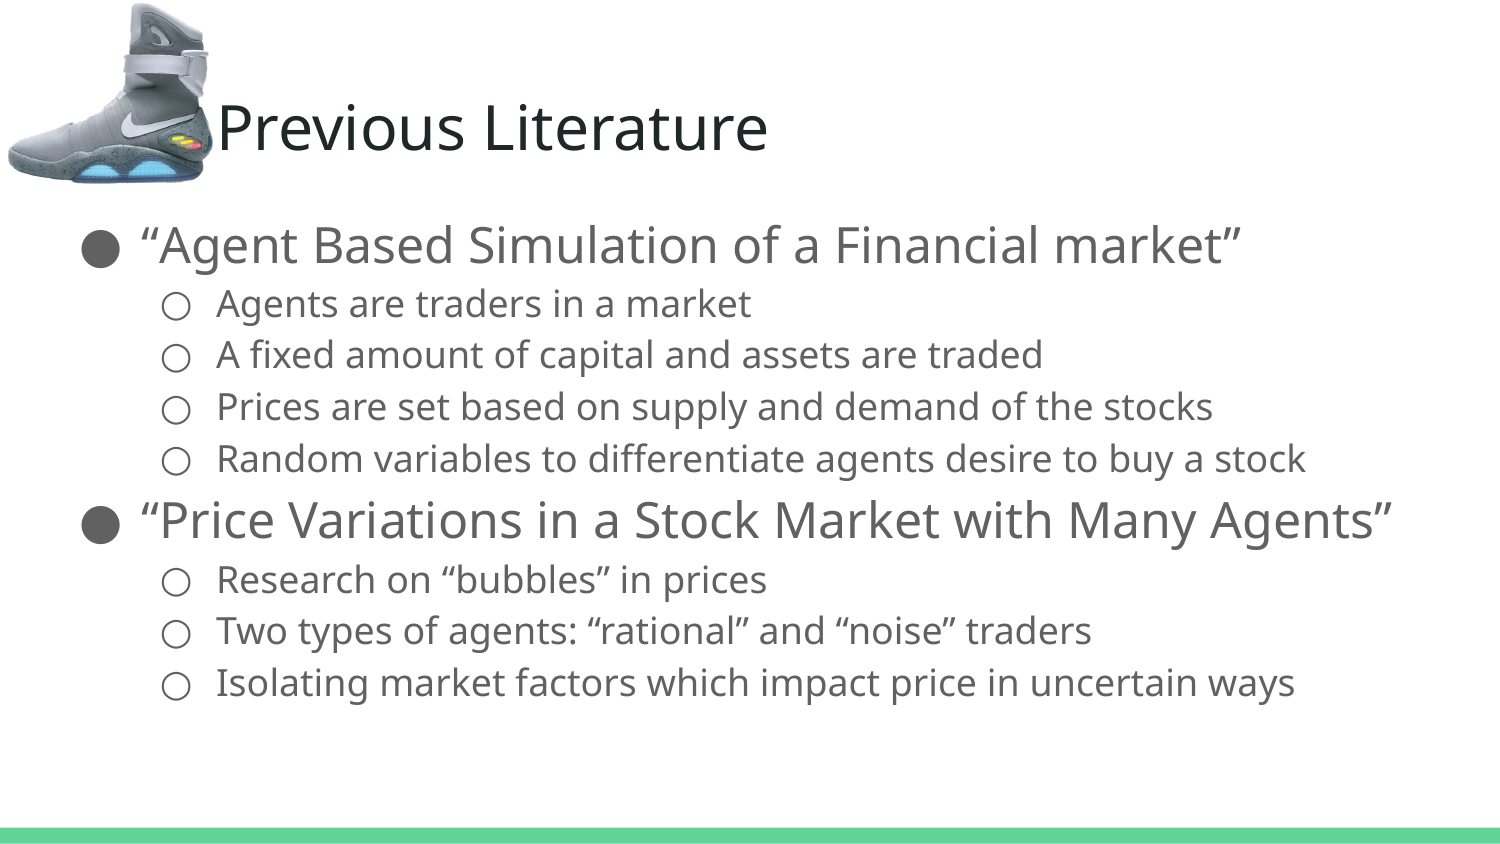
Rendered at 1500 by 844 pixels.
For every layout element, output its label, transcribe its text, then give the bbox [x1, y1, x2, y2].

picture [0, 0, 223, 189]
title Previous Literature [201, 72, 1500, 167]
list “Agent Based Simulation of a Financial market” Agents are traders in a market A fixed amount of capital and assets are traded Prices are set based on supply and demand of the stocks Random variables to differentiate agents desire to buy a stock “Price Variations in a Stock Market with Many Agents” Research on “bubbles” in prices Two types of agents: “rational” and “noise” traders Isolating market factors which impact price in uncertain ways [51, 189, 1449, 750]
